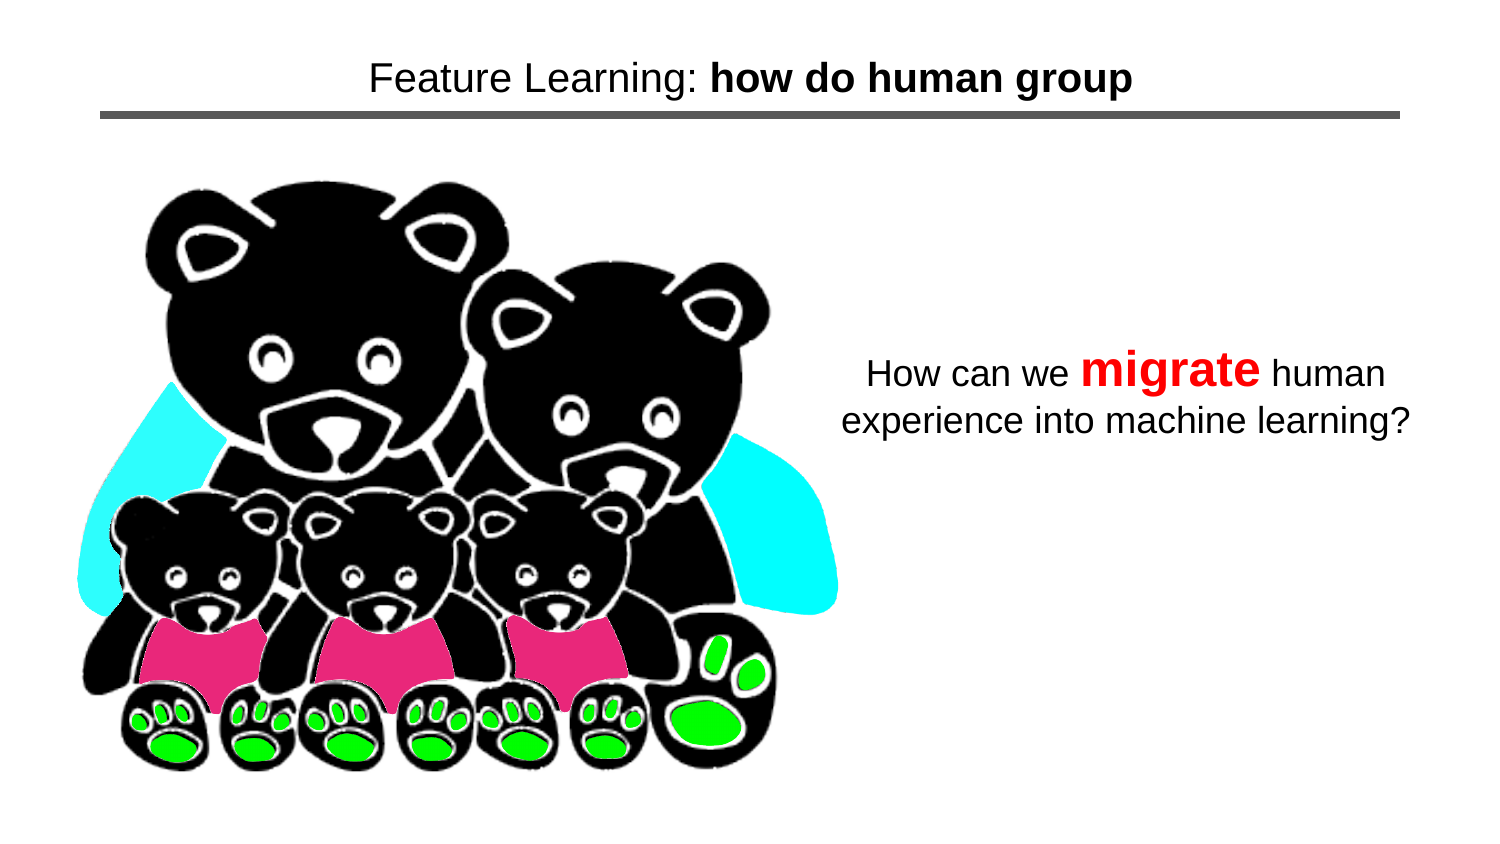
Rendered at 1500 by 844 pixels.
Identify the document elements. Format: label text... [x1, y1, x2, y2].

text_box How can we migrate human experience into machine learning? [852, 329, 1455, 449]
text_box Feature Learning: how do human group [132, 0, 1370, 109]
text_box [49, 377, 939, 682]
picture [17, 173, 852, 800]
